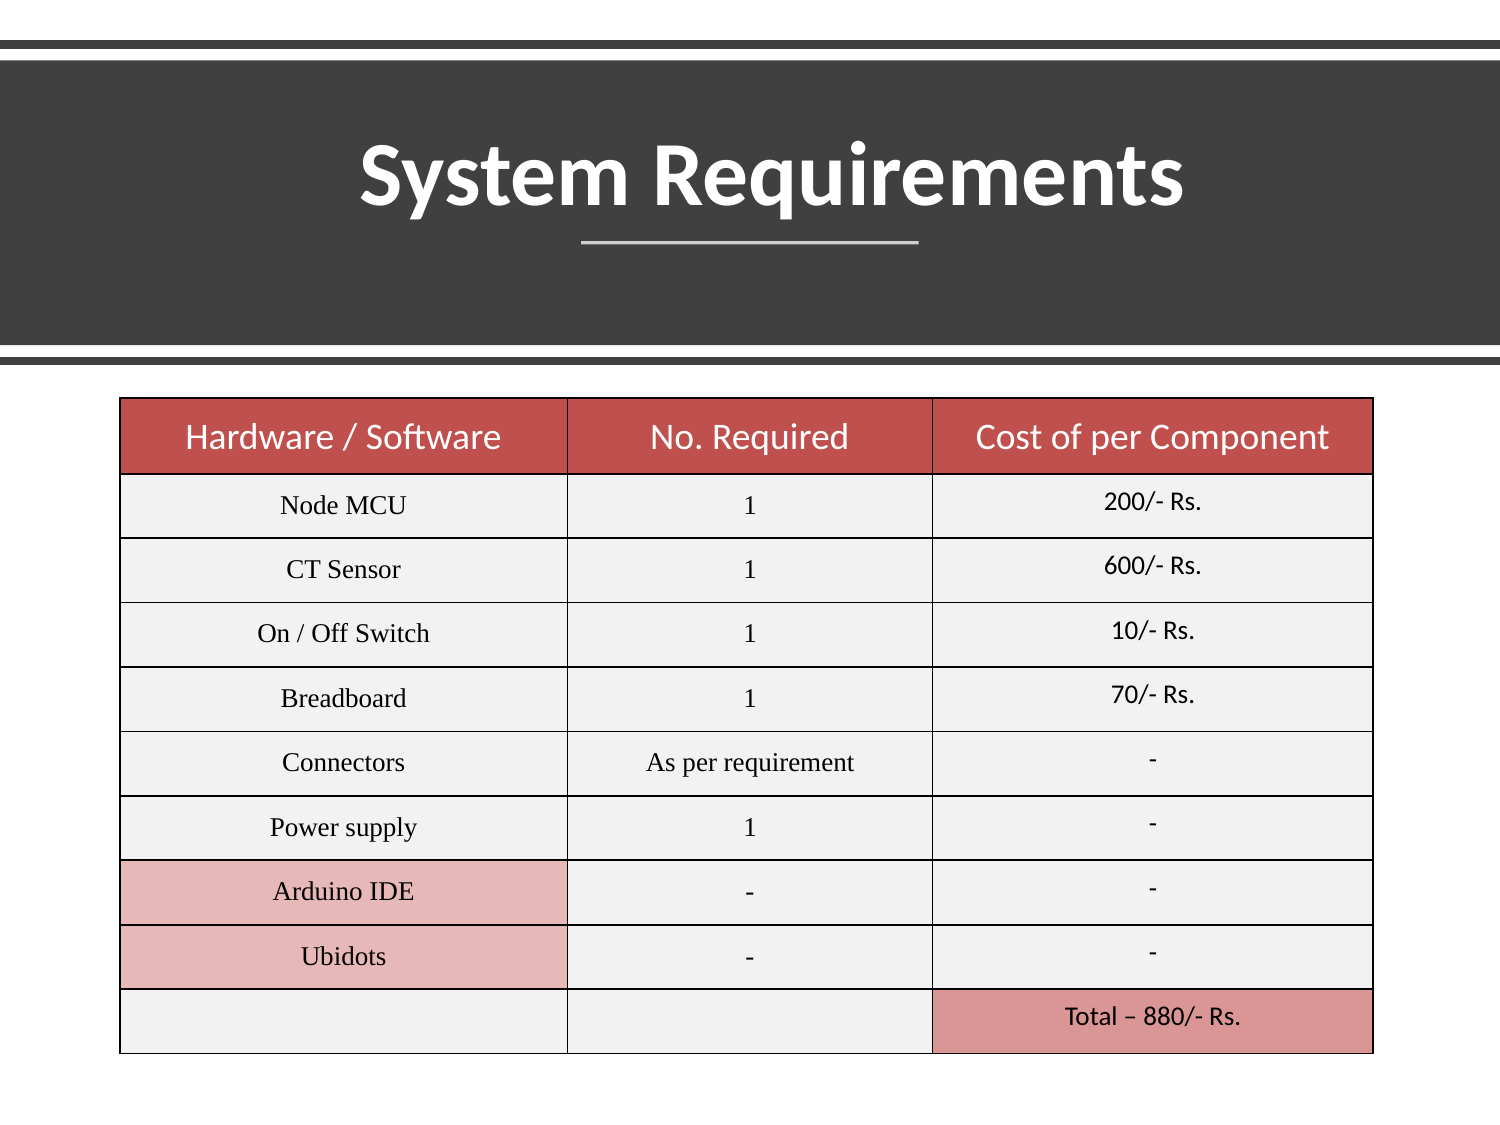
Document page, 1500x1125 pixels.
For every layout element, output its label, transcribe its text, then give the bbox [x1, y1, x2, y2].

table_cell Power supply [121, 797, 567, 859]
table_header Cost of per Component [933, 399, 1372, 473]
text_box [0, 58, 1500, 347]
table_cell 600/- Rs. [933, 539, 1372, 602]
table_header No. Required [568, 399, 932, 473]
table_cell 200/- Rs. [933, 475, 1372, 537]
table_cell Node MCU [121, 475, 567, 537]
table_cell On / Off Switch [121, 603, 567, 666]
table_cell 1 [568, 668, 932, 731]
table_cell 1 [568, 475, 932, 537]
table_cell [121, 990, 567, 1053]
table_cell [568, 990, 932, 1053]
table_cell As per requirement [568, 732, 932, 795]
table_cell - [933, 797, 1372, 859]
table_cell 70/- Rs. [933, 668, 1372, 731]
table_cell 1 [568, 539, 932, 602]
table_cell CT Sensor [121, 539, 567, 602]
table_cell - [568, 926, 932, 988]
table_cell 10/- Rs. [933, 603, 1372, 666]
table_cell Arduino IDE [121, 861, 567, 924]
table_cell Total – 880/- Rs. [933, 990, 1372, 1053]
table_cell Connectors [121, 732, 567, 795]
title System Requirements [87, 189, 1459, 343]
table_cell - [933, 732, 1372, 795]
table_cell - [568, 861, 932, 924]
table_cell - [933, 926, 1372, 988]
table_cell - [933, 861, 1372, 924]
table_header Hardware / Software [121, 399, 567, 473]
table_cell Ubidots [121, 926, 567, 988]
table_cell 1 [568, 797, 932, 859]
table_cell 1 [568, 603, 932, 666]
table_cell Breadboard [121, 668, 567, 731]
